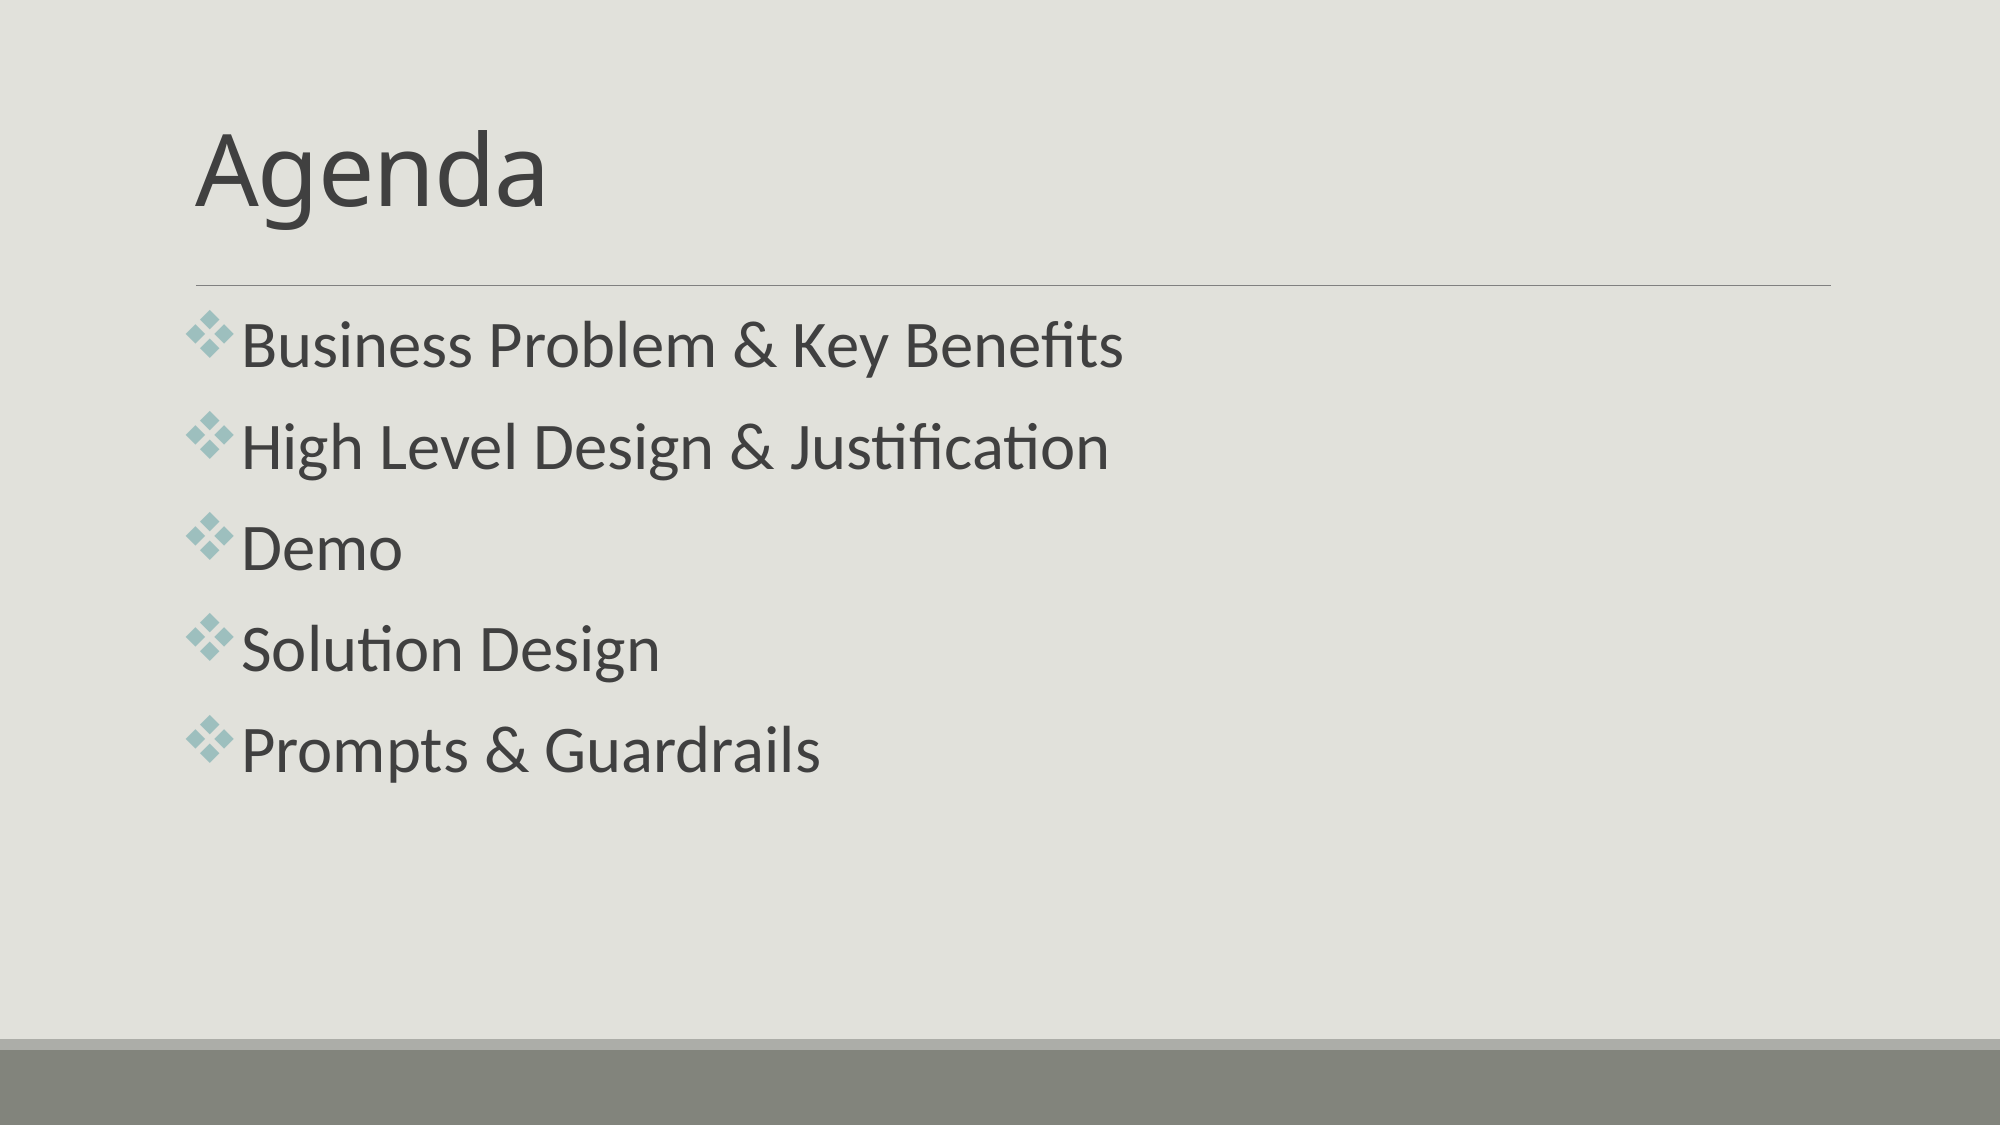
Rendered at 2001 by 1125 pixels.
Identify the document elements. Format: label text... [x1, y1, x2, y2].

title Agenda [180, 47, 1830, 235]
list Business Problem & Key Benefits High Level Design & Justification Demo Solution Design Prompts & Guardrails [180, 302, 1830, 963]
